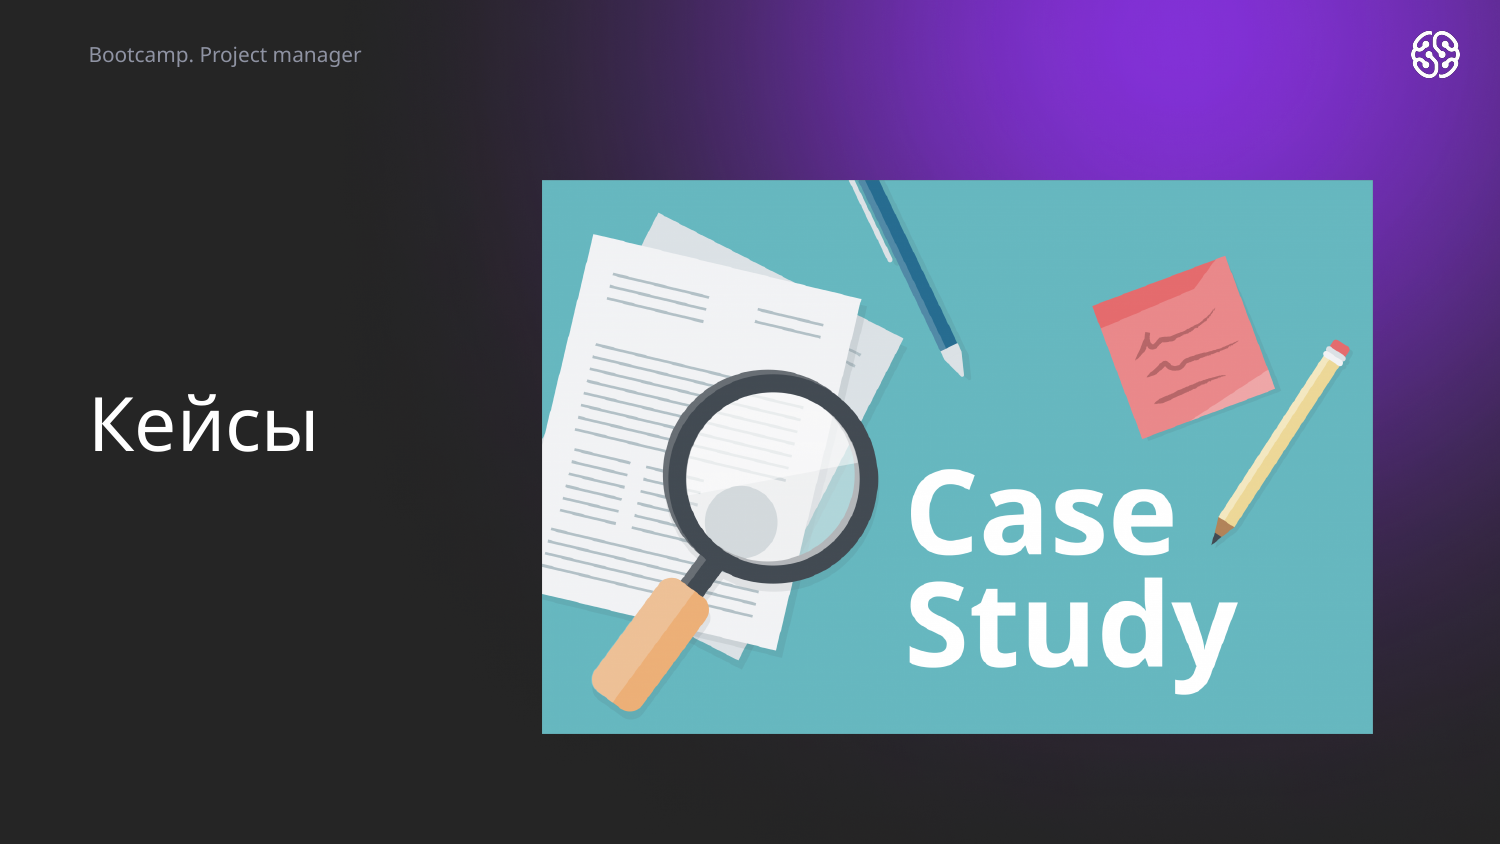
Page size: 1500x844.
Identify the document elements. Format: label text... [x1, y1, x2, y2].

title Кейсы [88, 212, 537, 632]
subtitle Bootcamp. Project manager [88, 24, 1066, 84]
picture [0, 0, 1500, 844]
